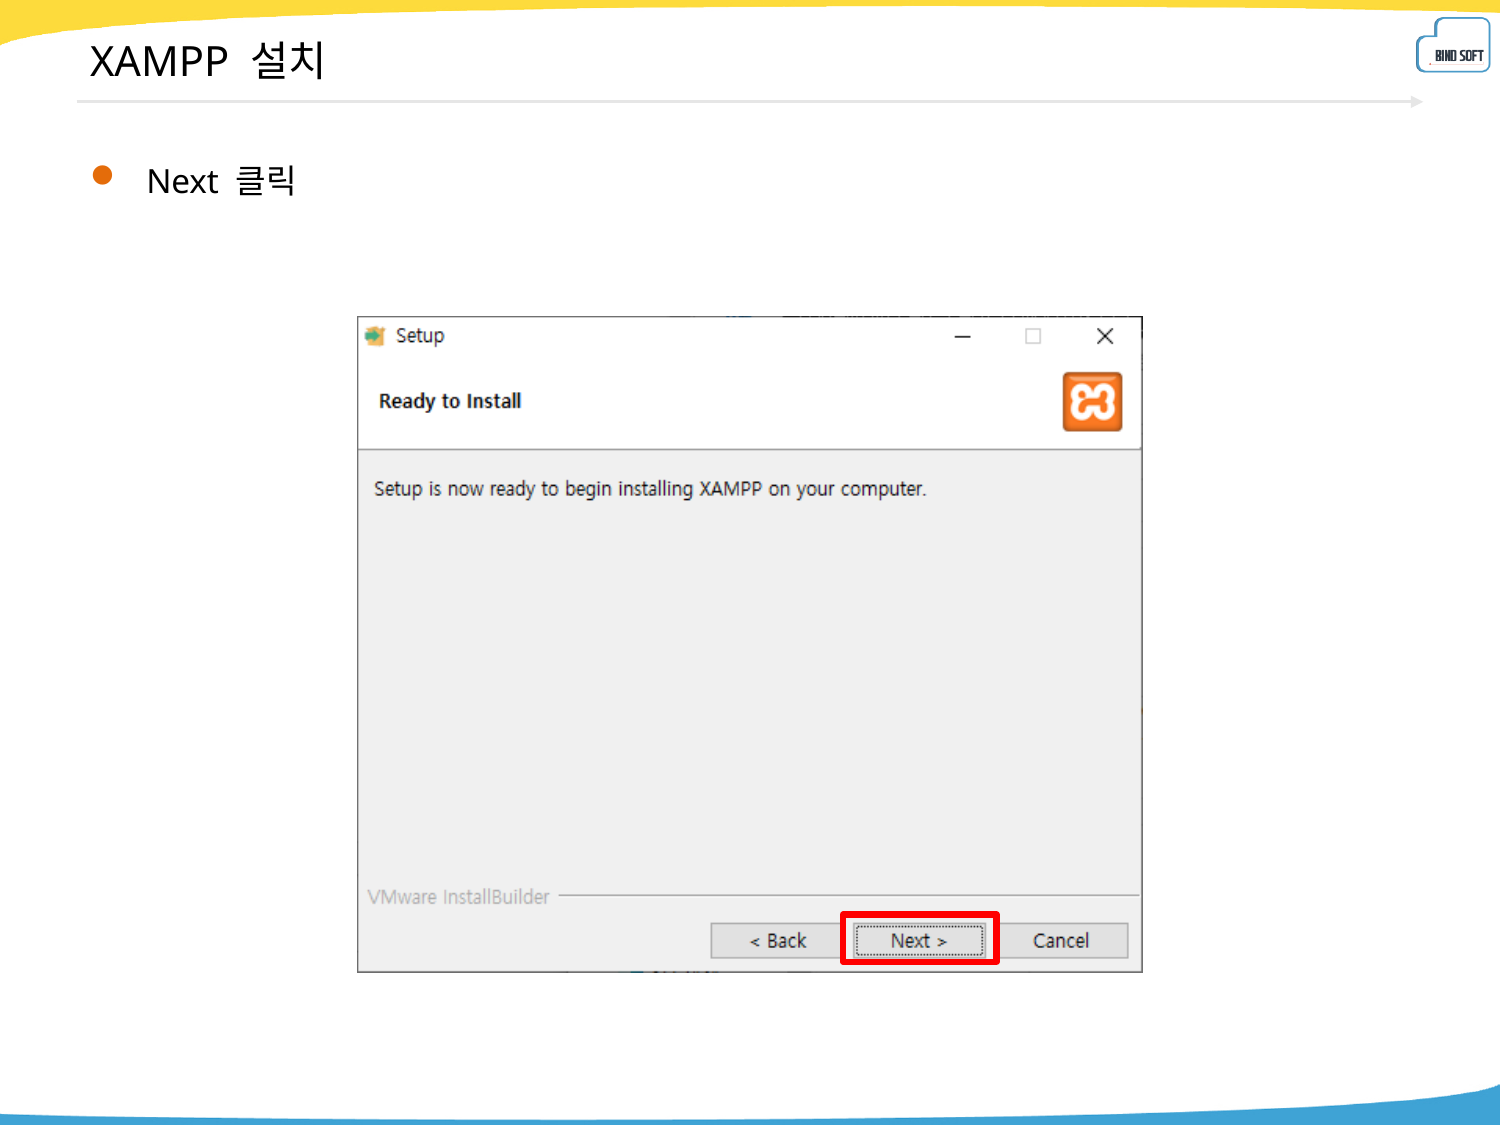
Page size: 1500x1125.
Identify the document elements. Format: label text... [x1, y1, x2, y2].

picture [0, 0, 1500, 74]
picture [357, 316, 1143, 973]
list Next 클릭 [75, 152, 1425, 1055]
picture [0, 1084, 1500, 1125]
title XAMPP 설치 [75, 11, 1425, 108]
